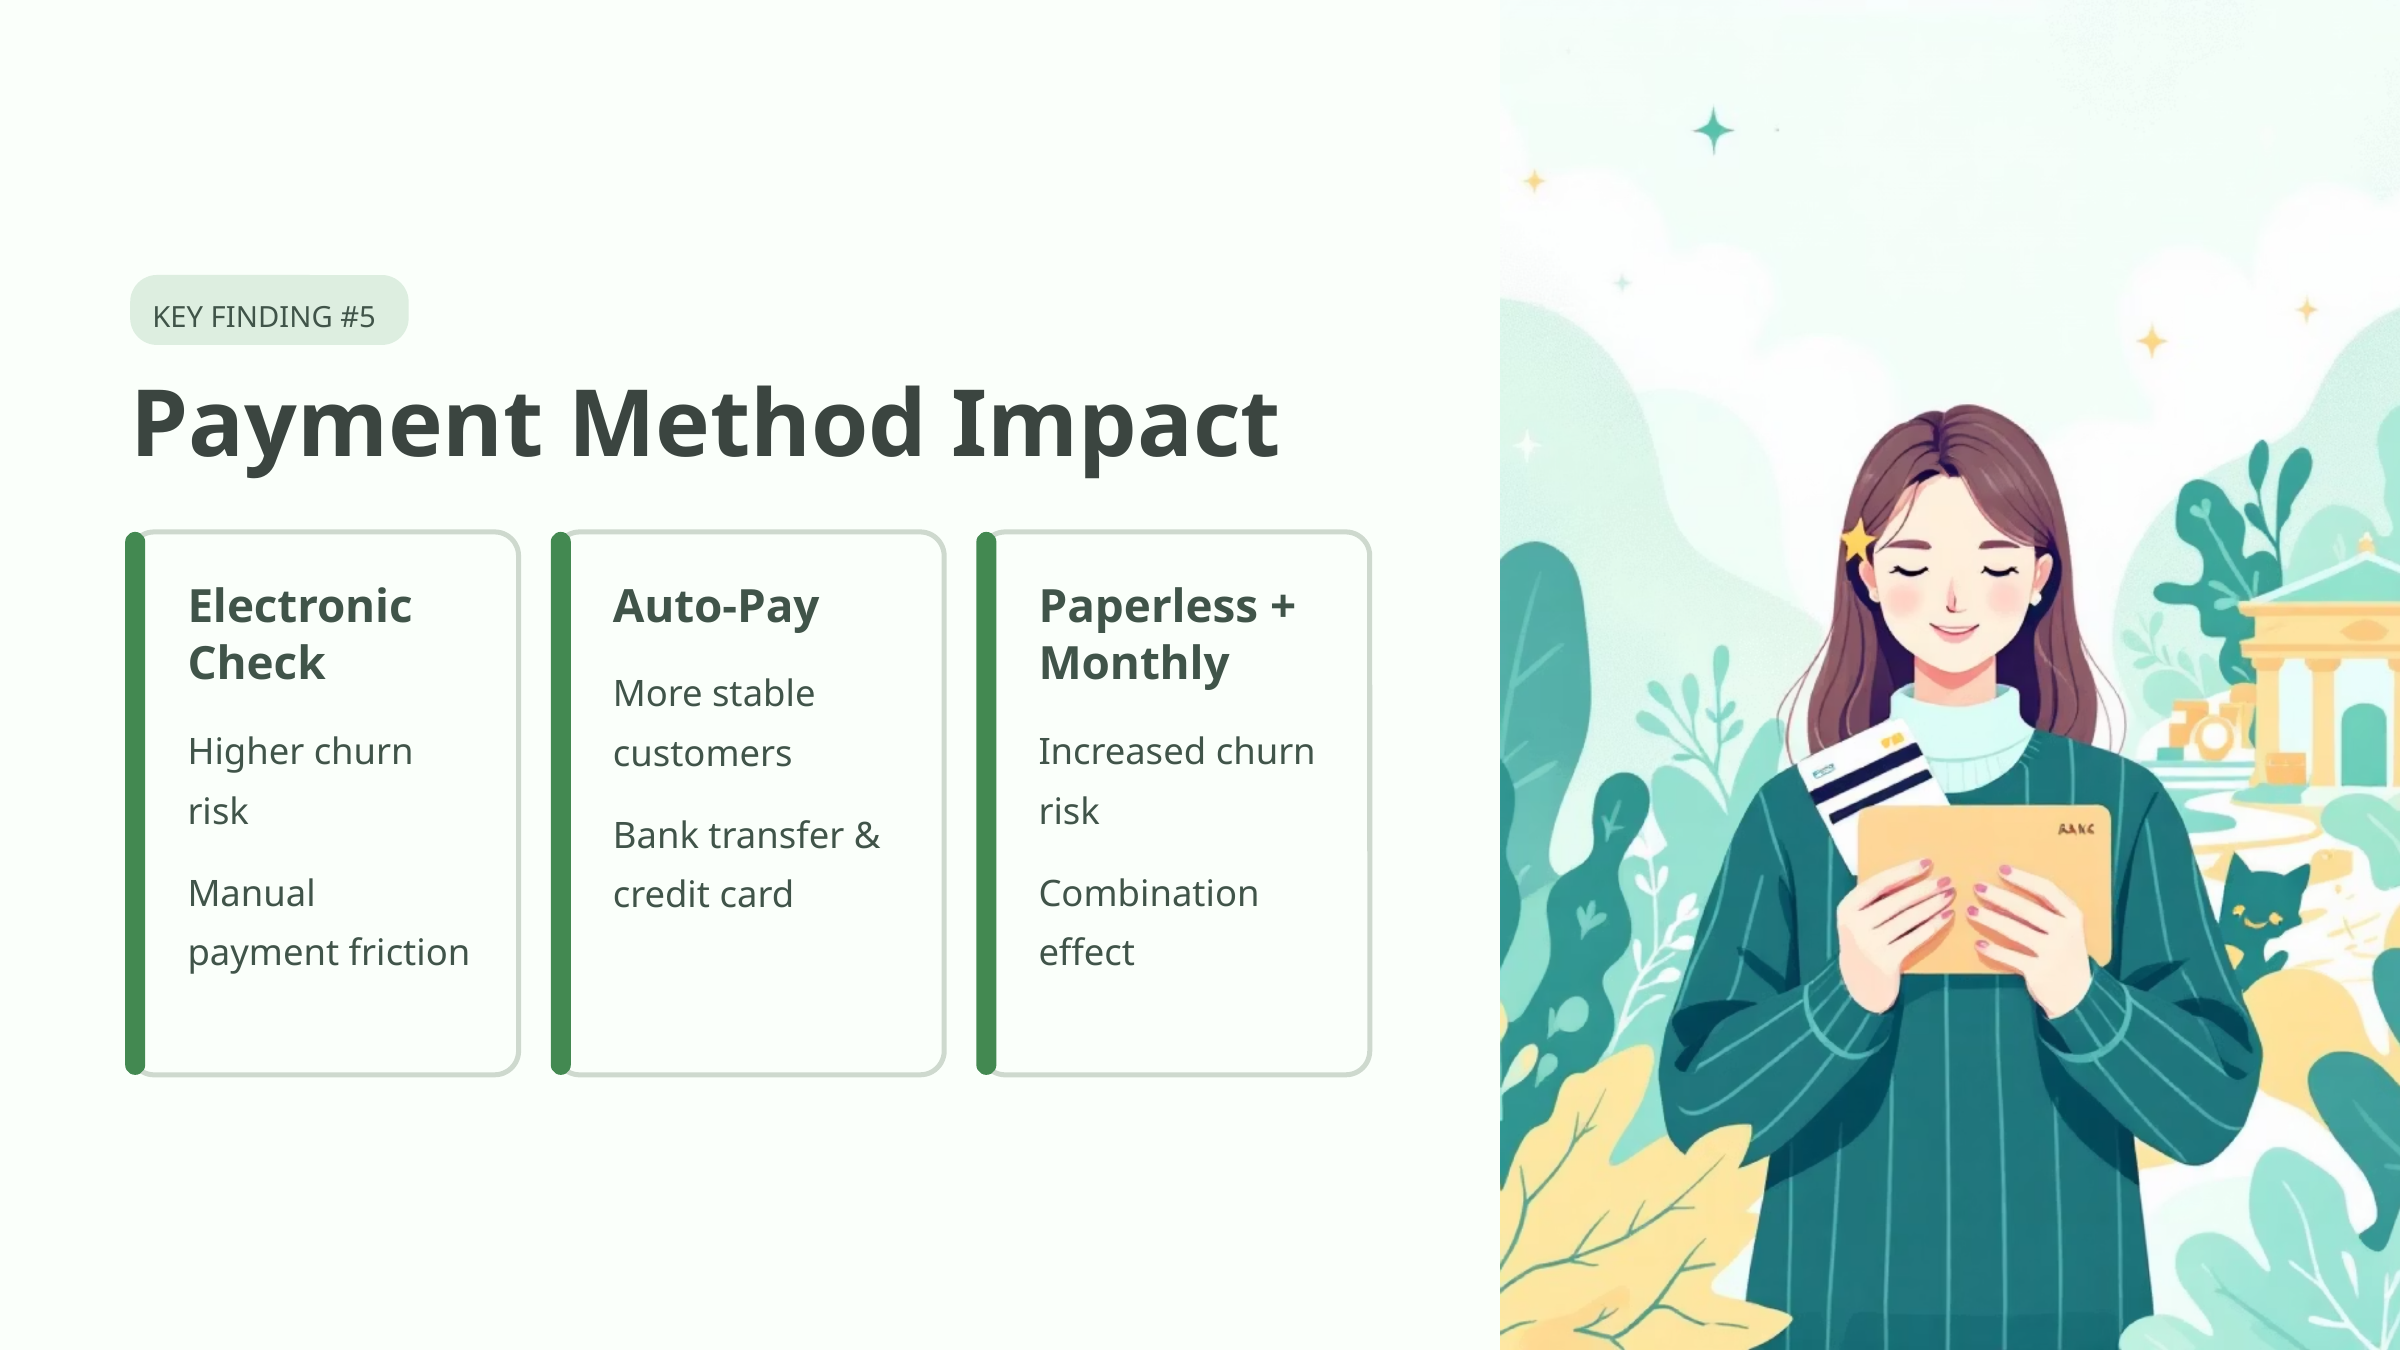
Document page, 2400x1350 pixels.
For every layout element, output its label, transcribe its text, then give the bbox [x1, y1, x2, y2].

text_box More stable customers [612, 654, 902, 774]
text_box KEY FINDING #5 [152, 286, 387, 334]
text_box Electronic Check [187, 574, 477, 691]
text_box [550, 531, 571, 1075]
text_box Combination effect [1038, 854, 1328, 974]
text_box Bank transfer & credit card [612, 795, 902, 915]
text_box Auto-Pay [612, 574, 902, 633]
picture [1499, 0, 2400, 1350]
text_box Higher churn risk [187, 712, 477, 832]
text_box Manual payment friction [187, 854, 477, 1033]
text_box Paperless + Monthly [1038, 574, 1328, 691]
text_box [994, 531, 1370, 1075]
text_box [568, 531, 945, 1075]
text_box Payment Method Impact [130, 359, 1296, 477]
text_box Increased churn risk [1038, 712, 1328, 832]
text_box [130, 274, 409, 345]
text_box [142, 531, 519, 1075]
text_box [976, 531, 997, 1075]
text_box [125, 531, 146, 1075]
